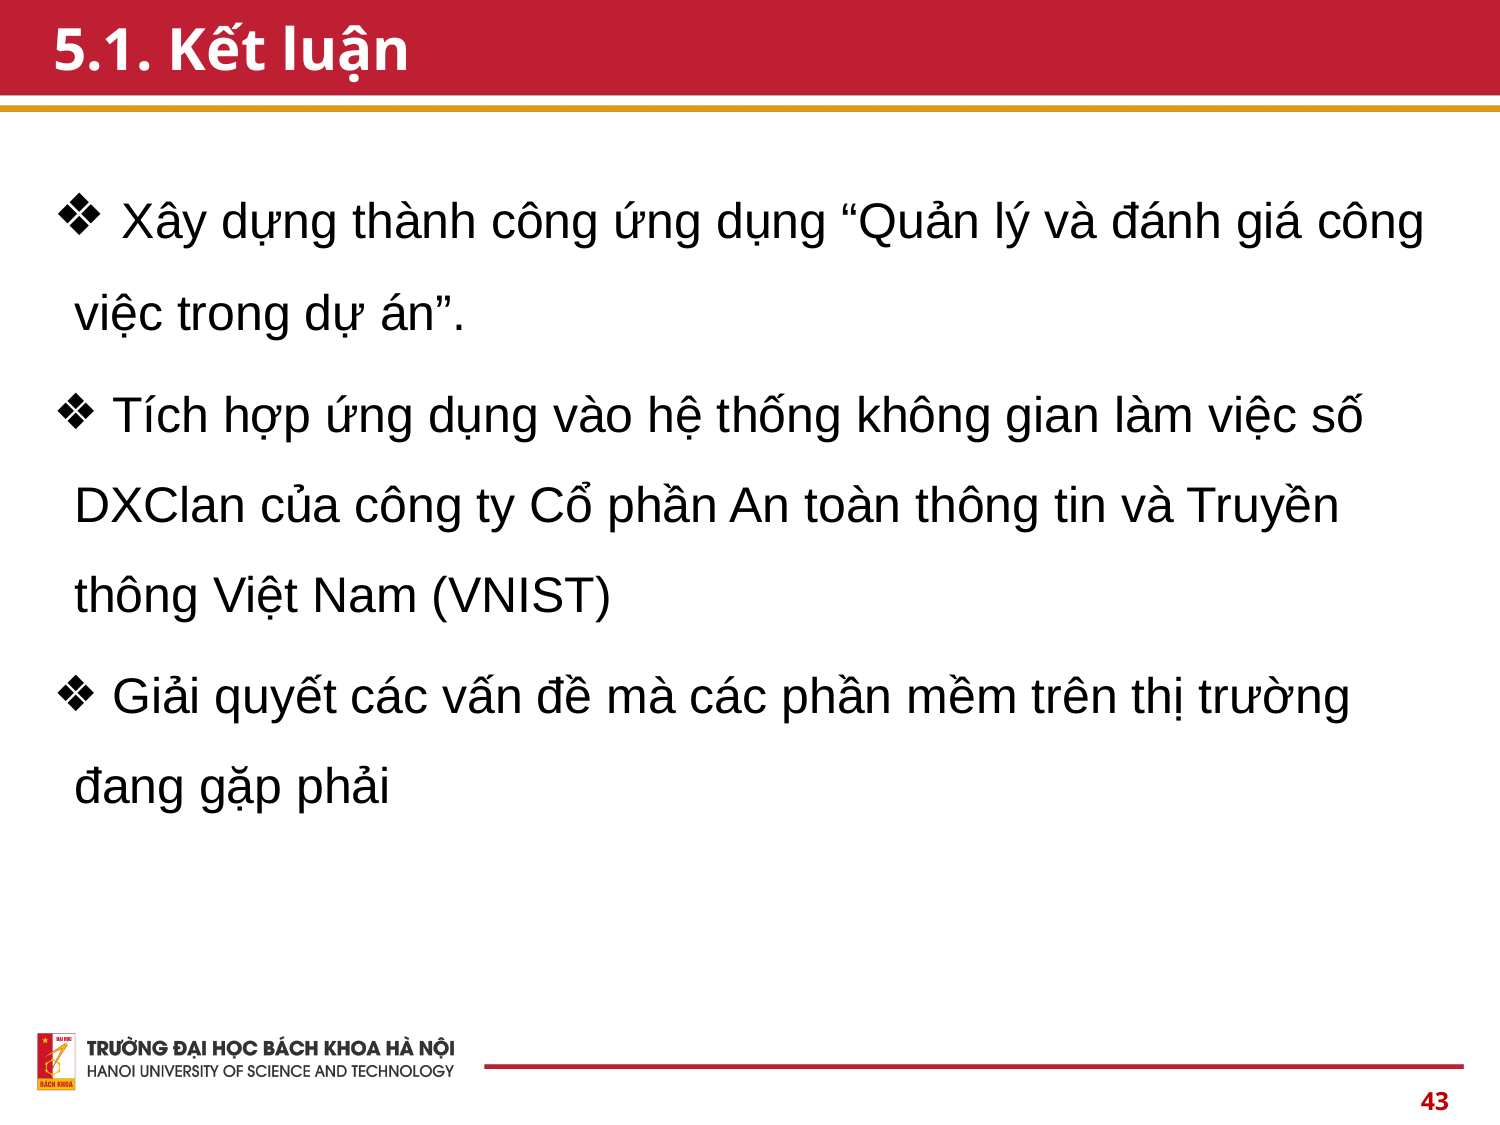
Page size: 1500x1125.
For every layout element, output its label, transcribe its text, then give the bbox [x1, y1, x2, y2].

picture [0, 0, 1500, 1125]
list Xây dựng thành công ứng dụng “Quản lý và đánh giá công việc trong dự án”. Tích hợp ứng dụng vào hệ thống không gian làm việc số DXClan của công ty Cổ phần An toàn thông tin và Truyền thông Việt Nam (VNIST) Giải quyết các vấn đề mà các phần mềm trên thị trường đang gặp phải [38, 138, 1462, 1008]
title 5.1. Kết luận [38, 12, 1462, 87]
slide_number 43 [1126, 1078, 1464, 1125]
